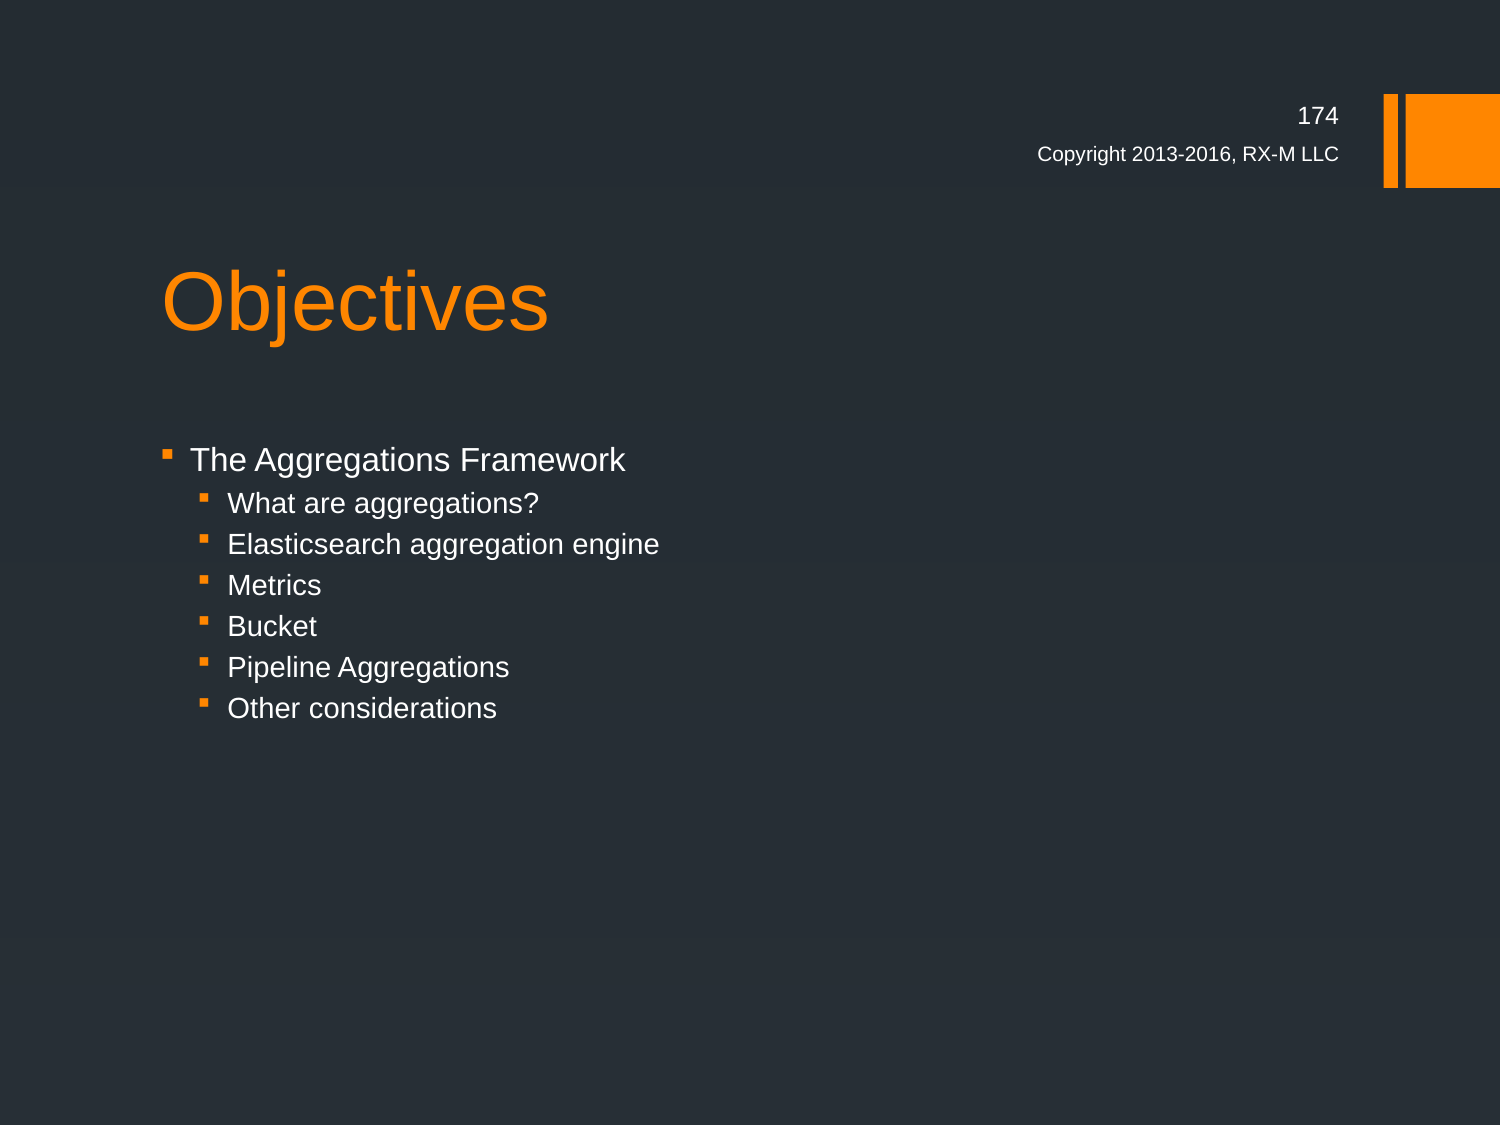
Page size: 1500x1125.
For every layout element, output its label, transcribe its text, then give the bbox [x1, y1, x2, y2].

list The Aggregations Framework What are aggregations? Elasticsearch aggregation engine Metrics Bucket Pipeline Aggregations Other considerations [62, 374, 1263, 1031]
footer Copyright 2013-2016, RX-M LLC [985, 140, 1355, 190]
title Objectives [146, 165, 1347, 355]
slide_number 174 [1199, 90, 1355, 140]
